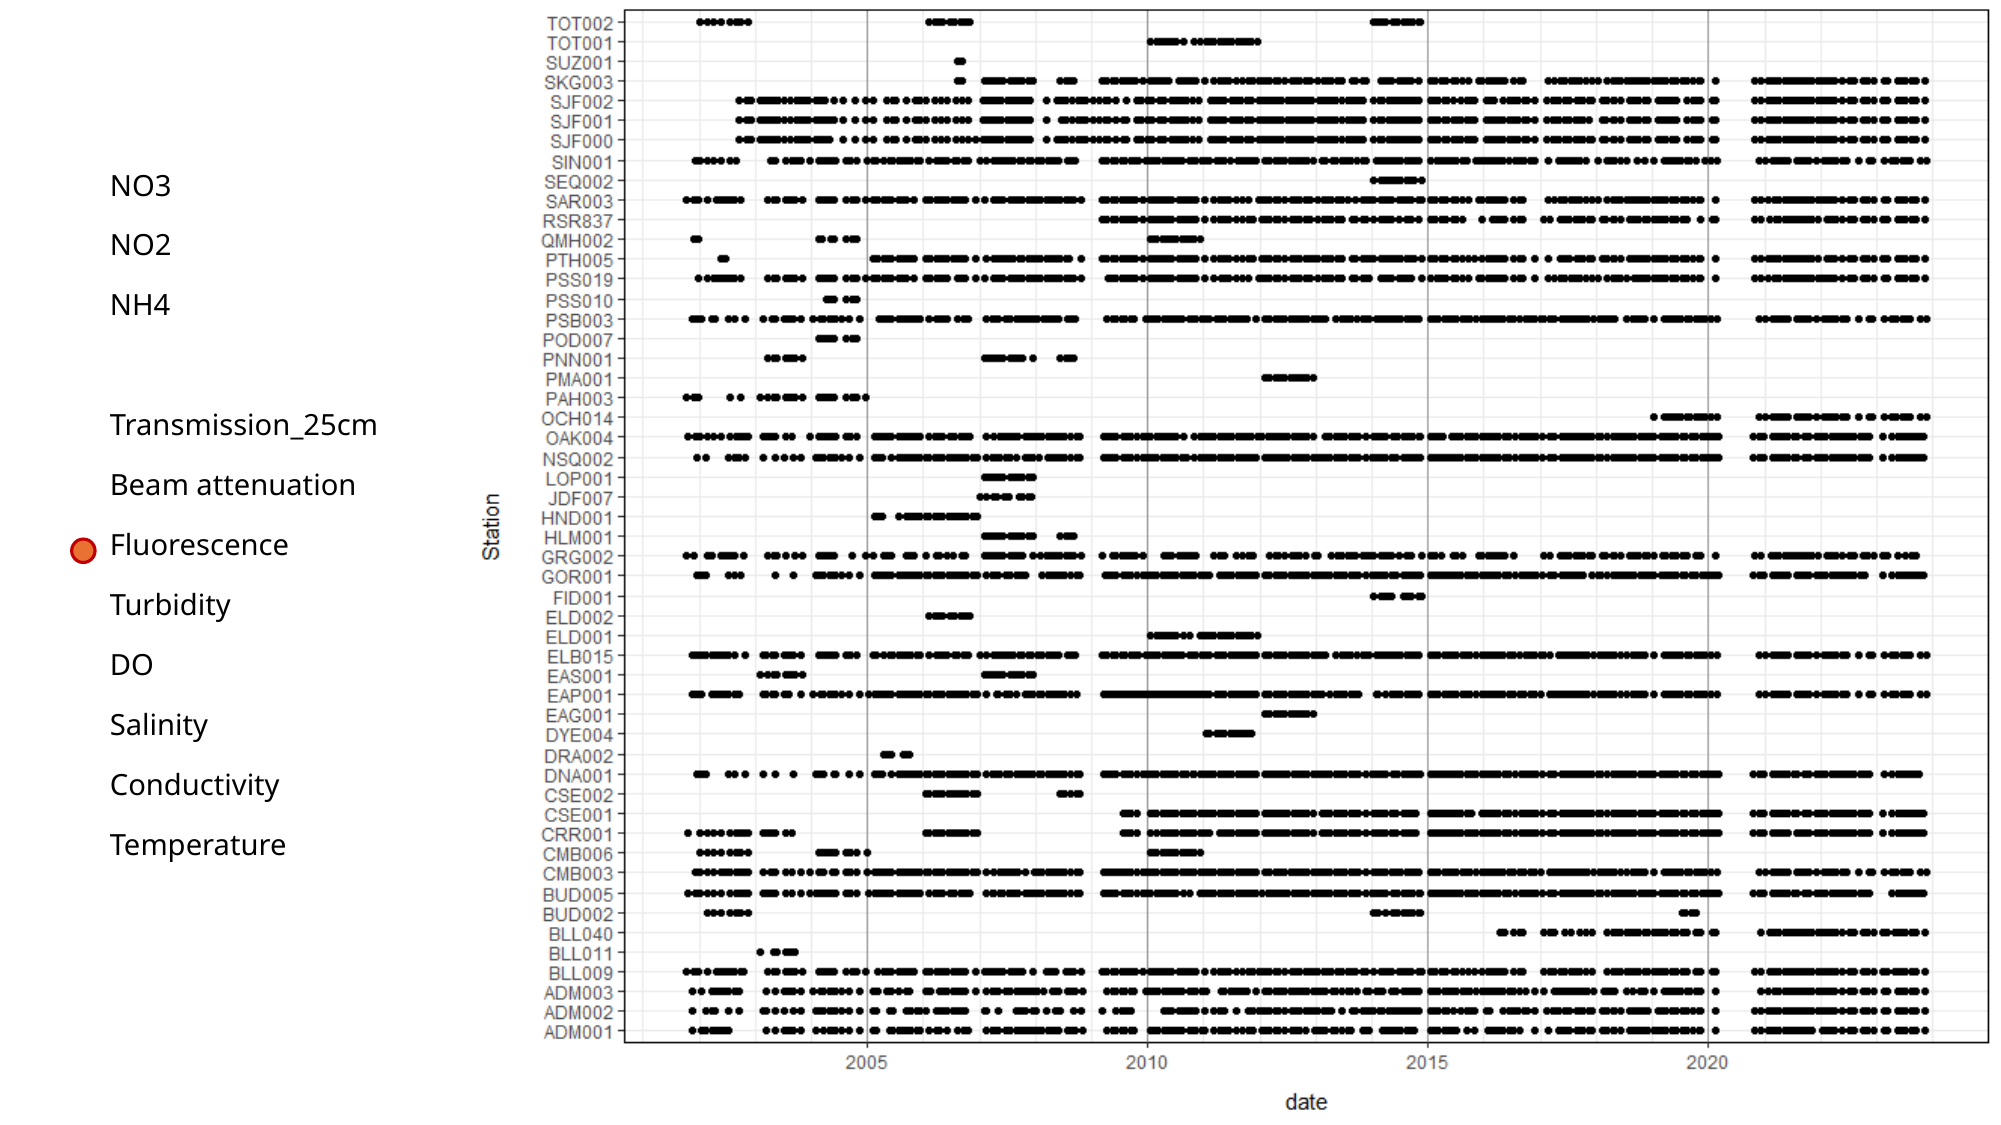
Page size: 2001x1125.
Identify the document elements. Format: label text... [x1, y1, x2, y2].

text_box [70, 537, 97, 565]
text_box NO3 NO2 NH4 Transmission_25cm Beam attenuation Fluorescence Turbidity DO Salinity Conductivity Temperature [95, 159, 461, 869]
picture [469, 0, 2000, 1125]
